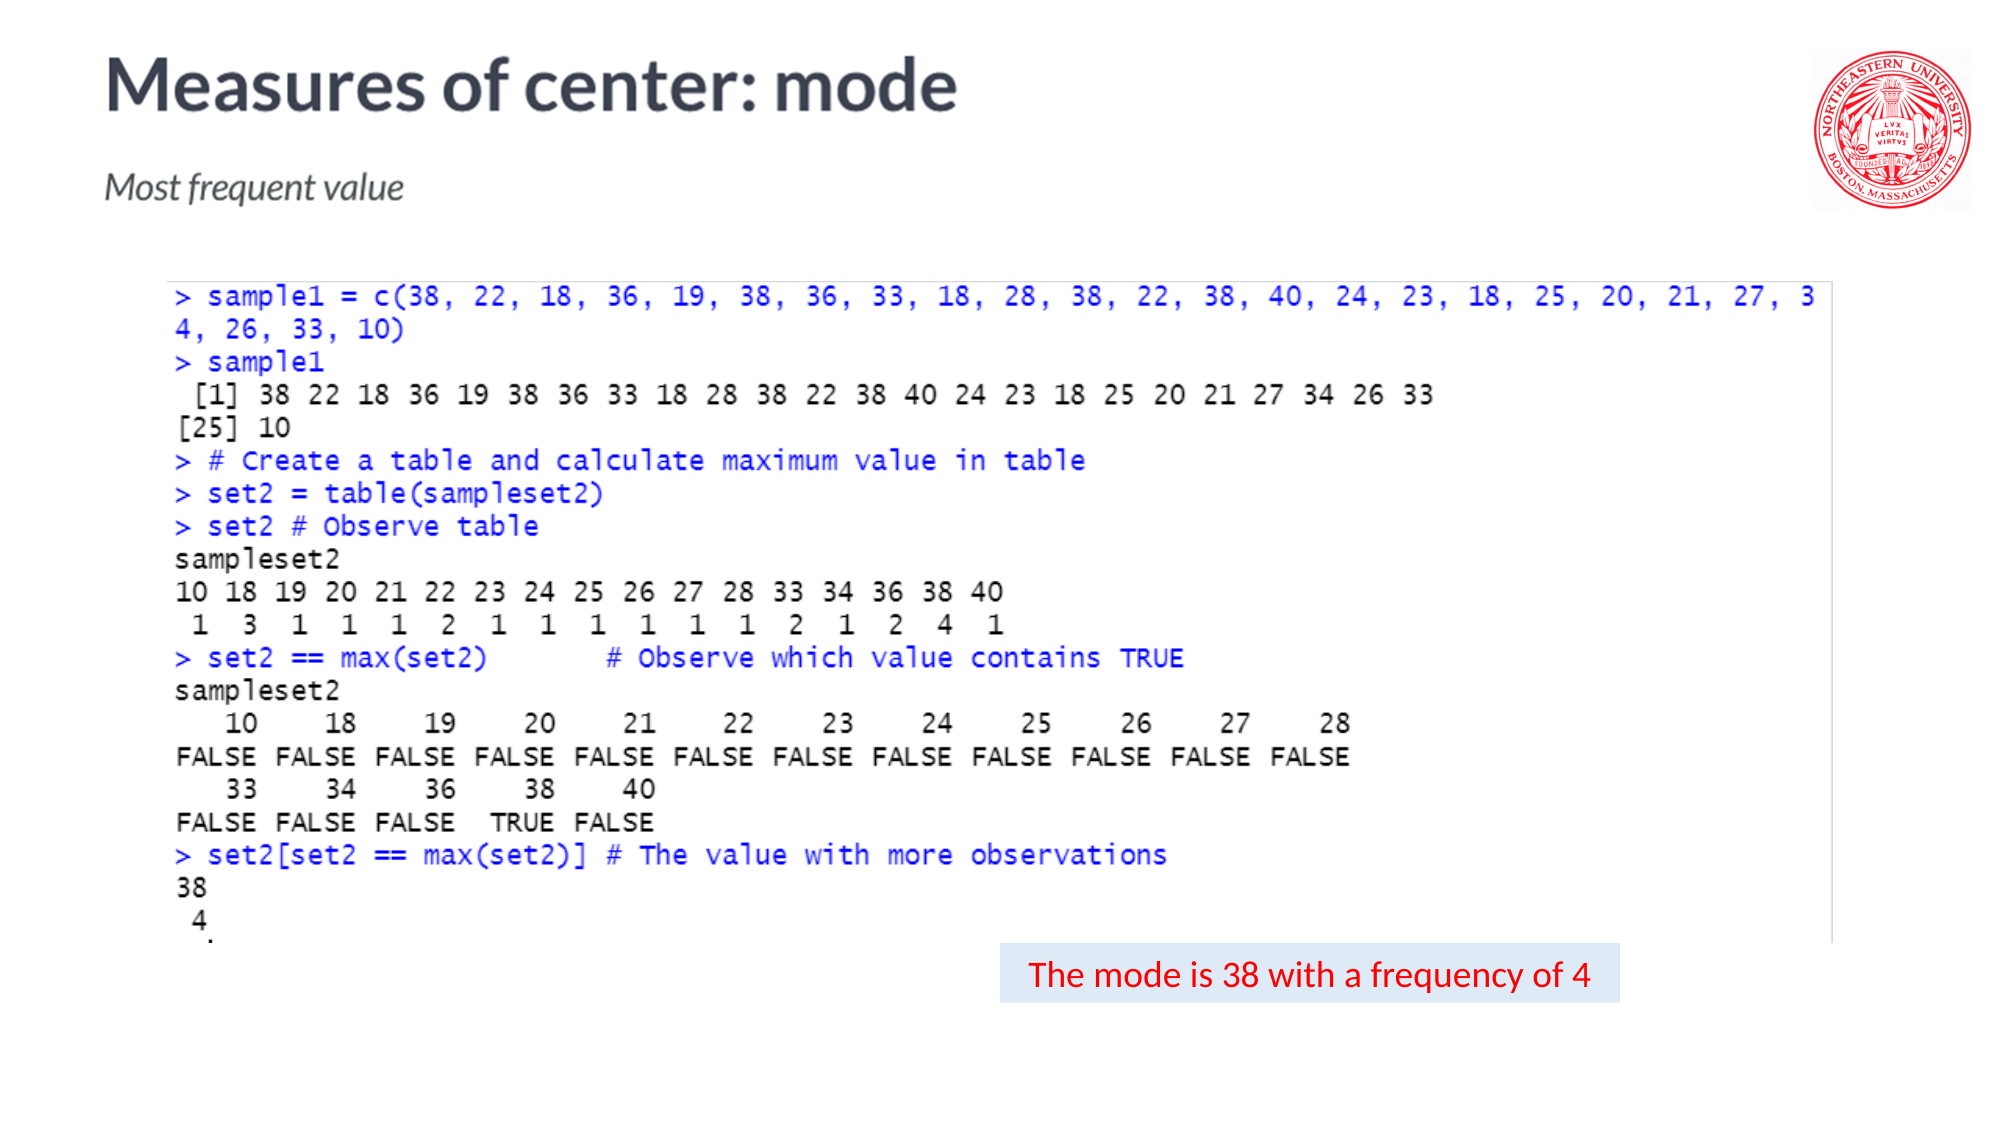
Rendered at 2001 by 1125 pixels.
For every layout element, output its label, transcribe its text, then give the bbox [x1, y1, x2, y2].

text_box The mode is 38 with a frequency of 4 [999, 943, 1620, 1003]
picture [167, 281, 1833, 943]
picture [1812, 49, 1972, 211]
picture [67, 20, 1787, 219]
